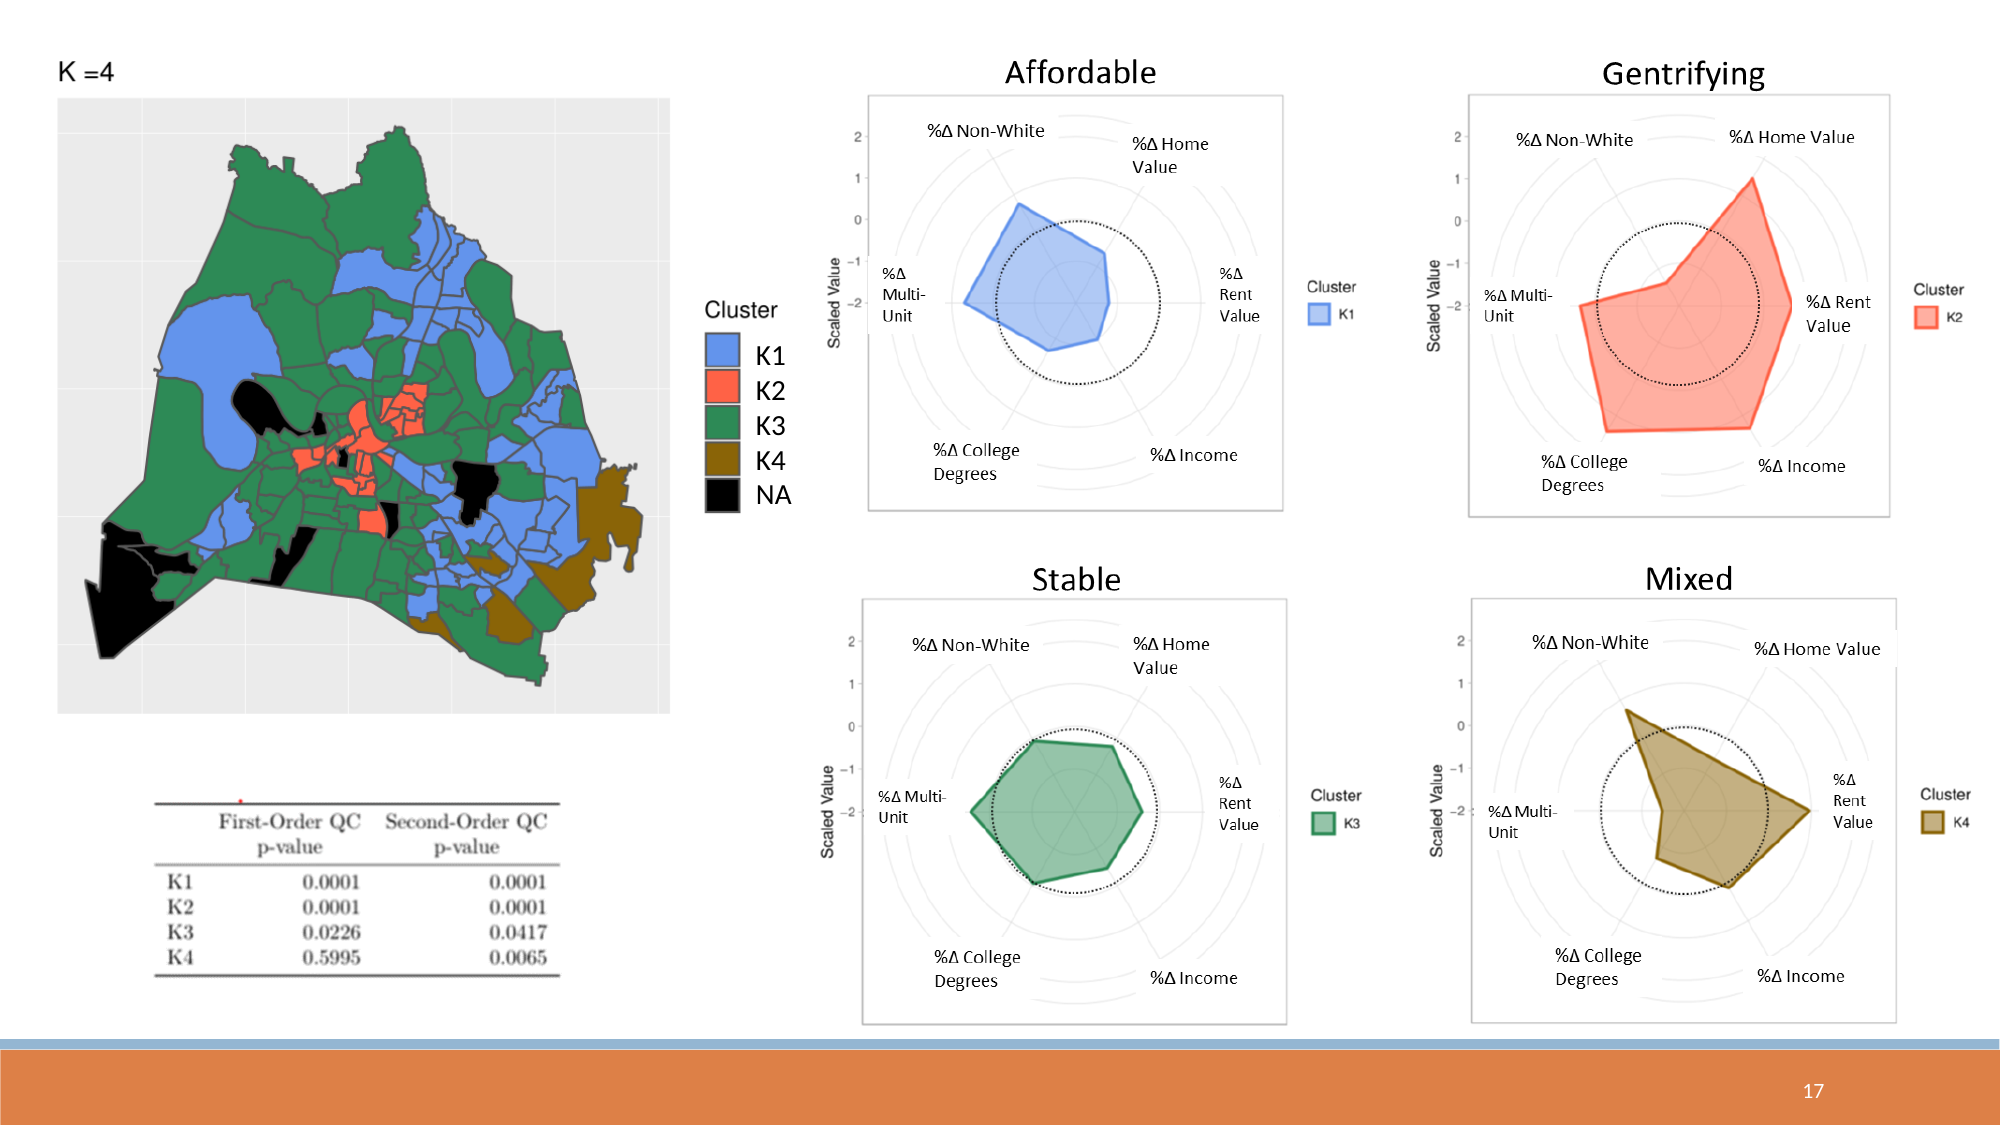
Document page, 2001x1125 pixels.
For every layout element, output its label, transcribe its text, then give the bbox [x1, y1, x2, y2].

slide_number 17 [1624, 1059, 1840, 1120]
picture [38, 51, 795, 735]
picture [127, 764, 624, 1007]
picture [809, 38, 2000, 1037]
